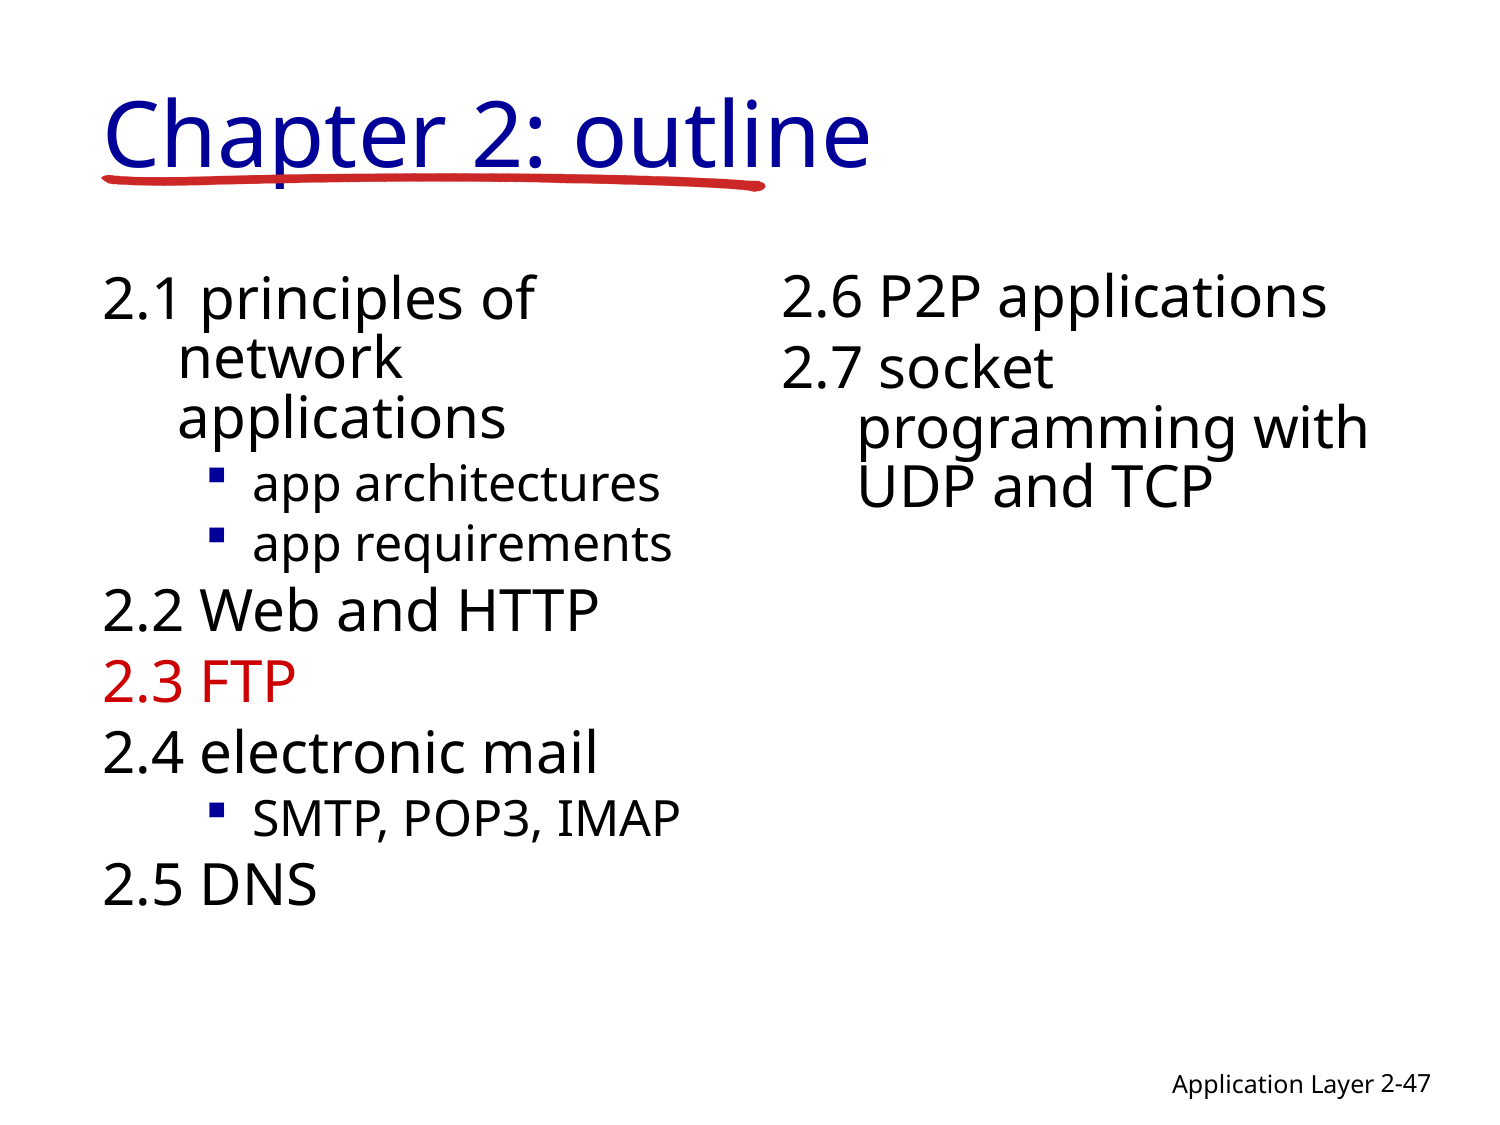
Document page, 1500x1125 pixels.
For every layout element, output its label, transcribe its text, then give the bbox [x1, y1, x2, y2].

title Chapter 2: outline [87, 37, 1363, 225]
list 2.1 principles of network applications app architectures app requirements 2.2 Web and HTTP 2.3 FTP 2.4 electronic mail SMTP, POP3, IMAP 2.5 DNS [87, 264, 713, 1027]
slide_number 2-47 [1365, 1059, 1477, 1106]
list 2.6 P2P applications 2.7 socket programming with UDP and TCP [766, 262, 1403, 1025]
footer Application Layer [914, 1060, 1391, 1109]
picture [98, 167, 774, 197]
